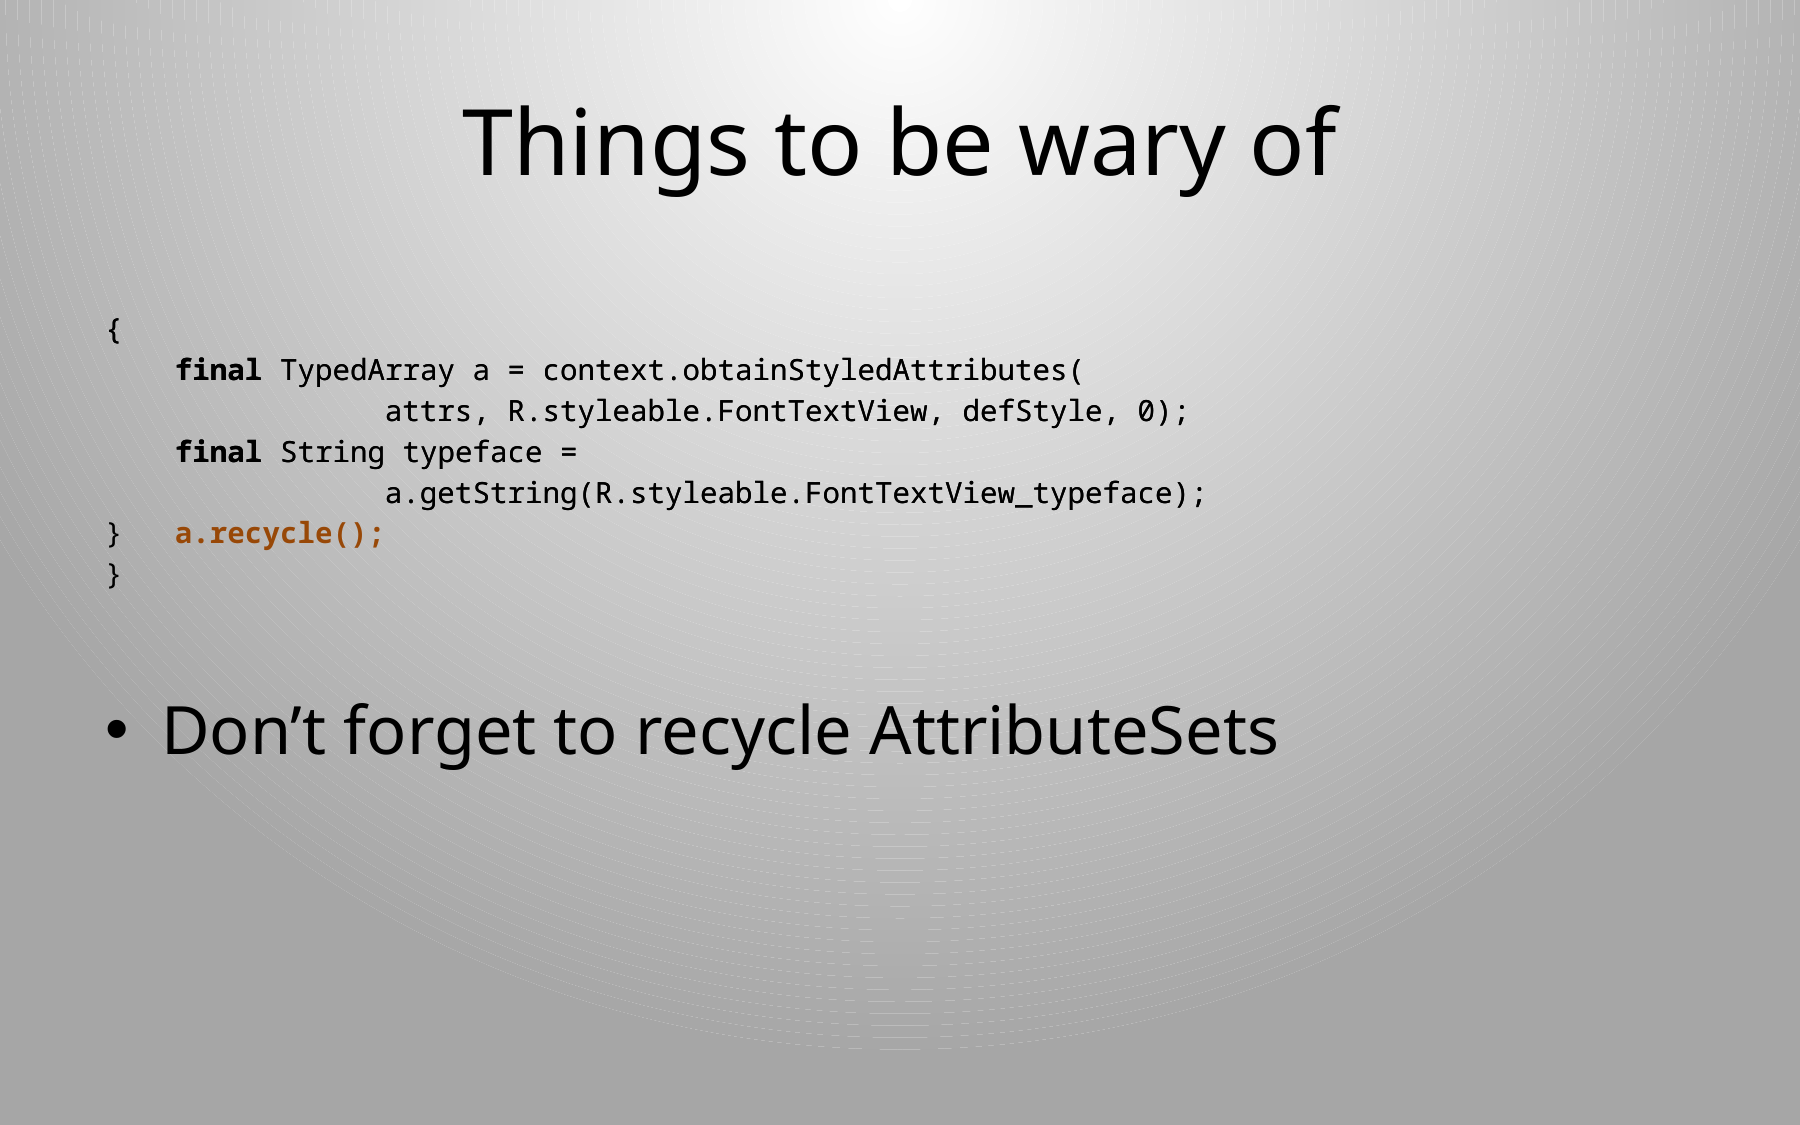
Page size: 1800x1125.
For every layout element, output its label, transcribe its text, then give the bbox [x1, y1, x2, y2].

title Things to be wary of [90, 45, 1710, 233]
list Don’t forget to recycle AttributeSets [90, 680, 1710, 1005]
text_box { final TypedArray a = context.obtainStyledAttributes( attrs, R.styleable.FontTextView, defStyle, 0); final String typeface = a.getString(R.styleable.FontTextView_typeface); a.recycle(); } [89, 262, 1710, 1005]
